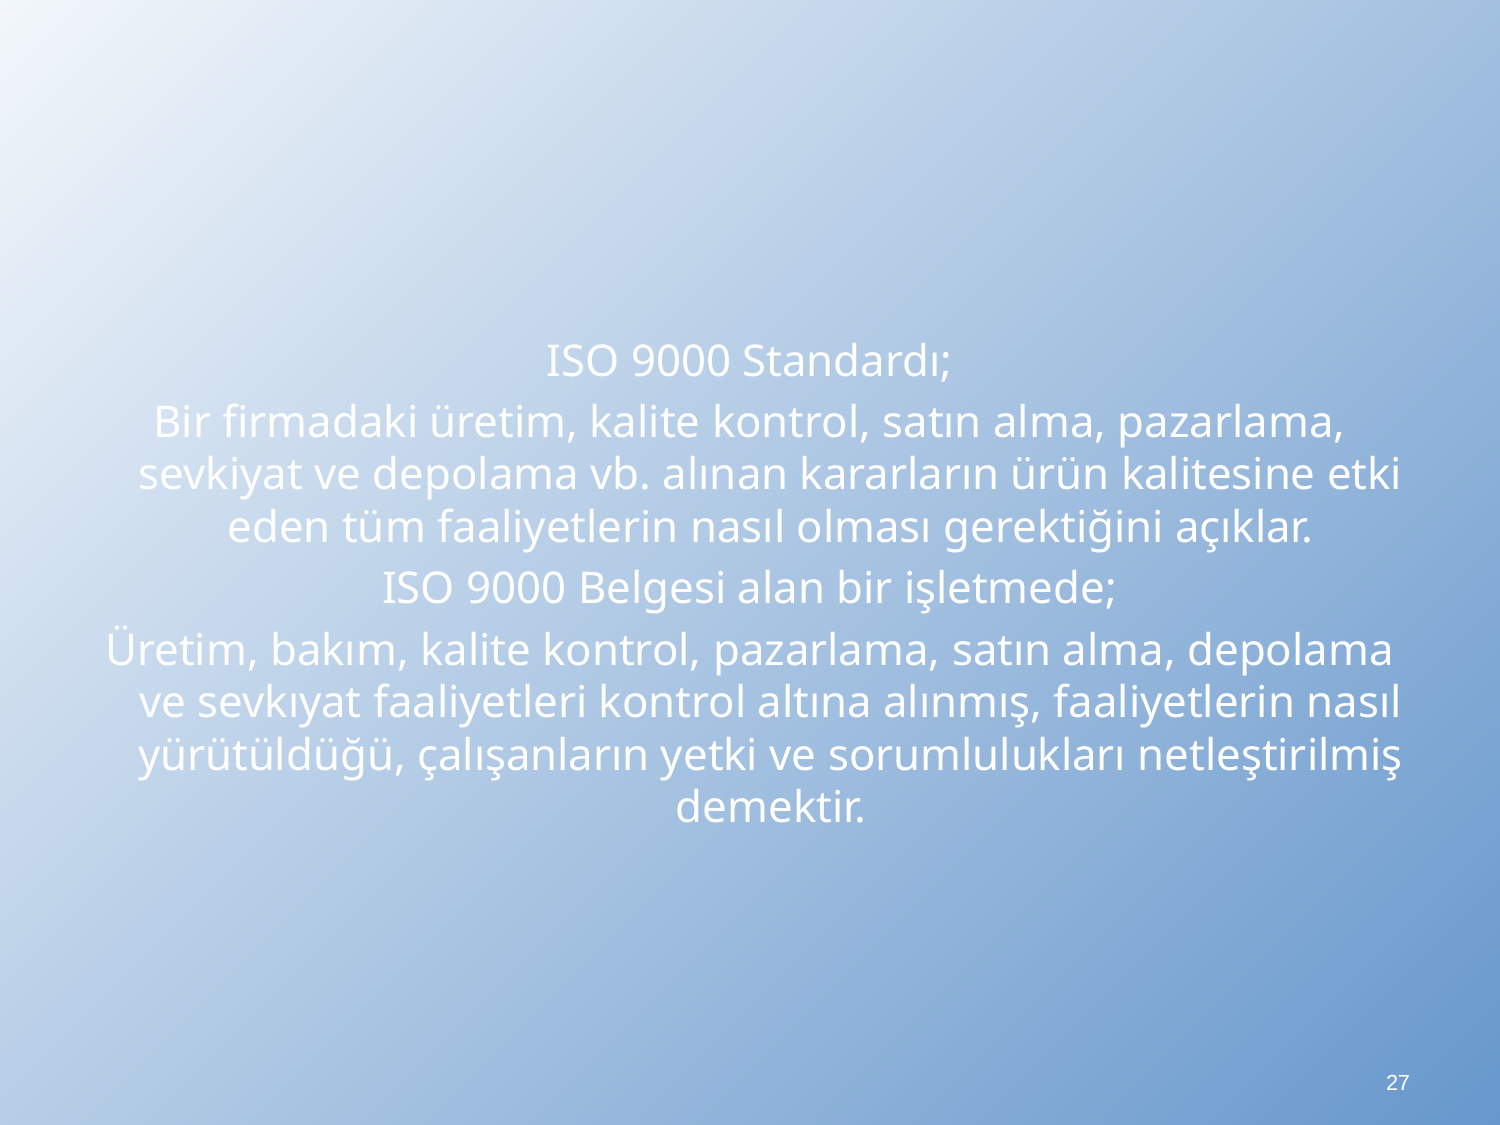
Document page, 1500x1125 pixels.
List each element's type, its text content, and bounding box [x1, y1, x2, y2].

list ISO 9000 Standardı; Bir firmadaki üretim, kalite kontrol, satın alma, pazarlama, sevkiyat ve depolama vb. alınan kararların ürün kalitesine etki eden tüm faaliyetlerin nasıl olması gerektiğini açıklar. ISO 9000 Belgesi alan bir işletmede; Üretim, bakım, kalite kontrol, pazarlama, satın alma, depolama ve sevkıyat faaliyetleri kontrol altına alınmış, faaliyetlerin nasıl yürütüldüğü, çalışanların yetki ve sorumlulukları netleştirilmiş demektir. [74, 324, 1426, 1001]
slide_number 27 [1074, 1024, 1426, 1103]
